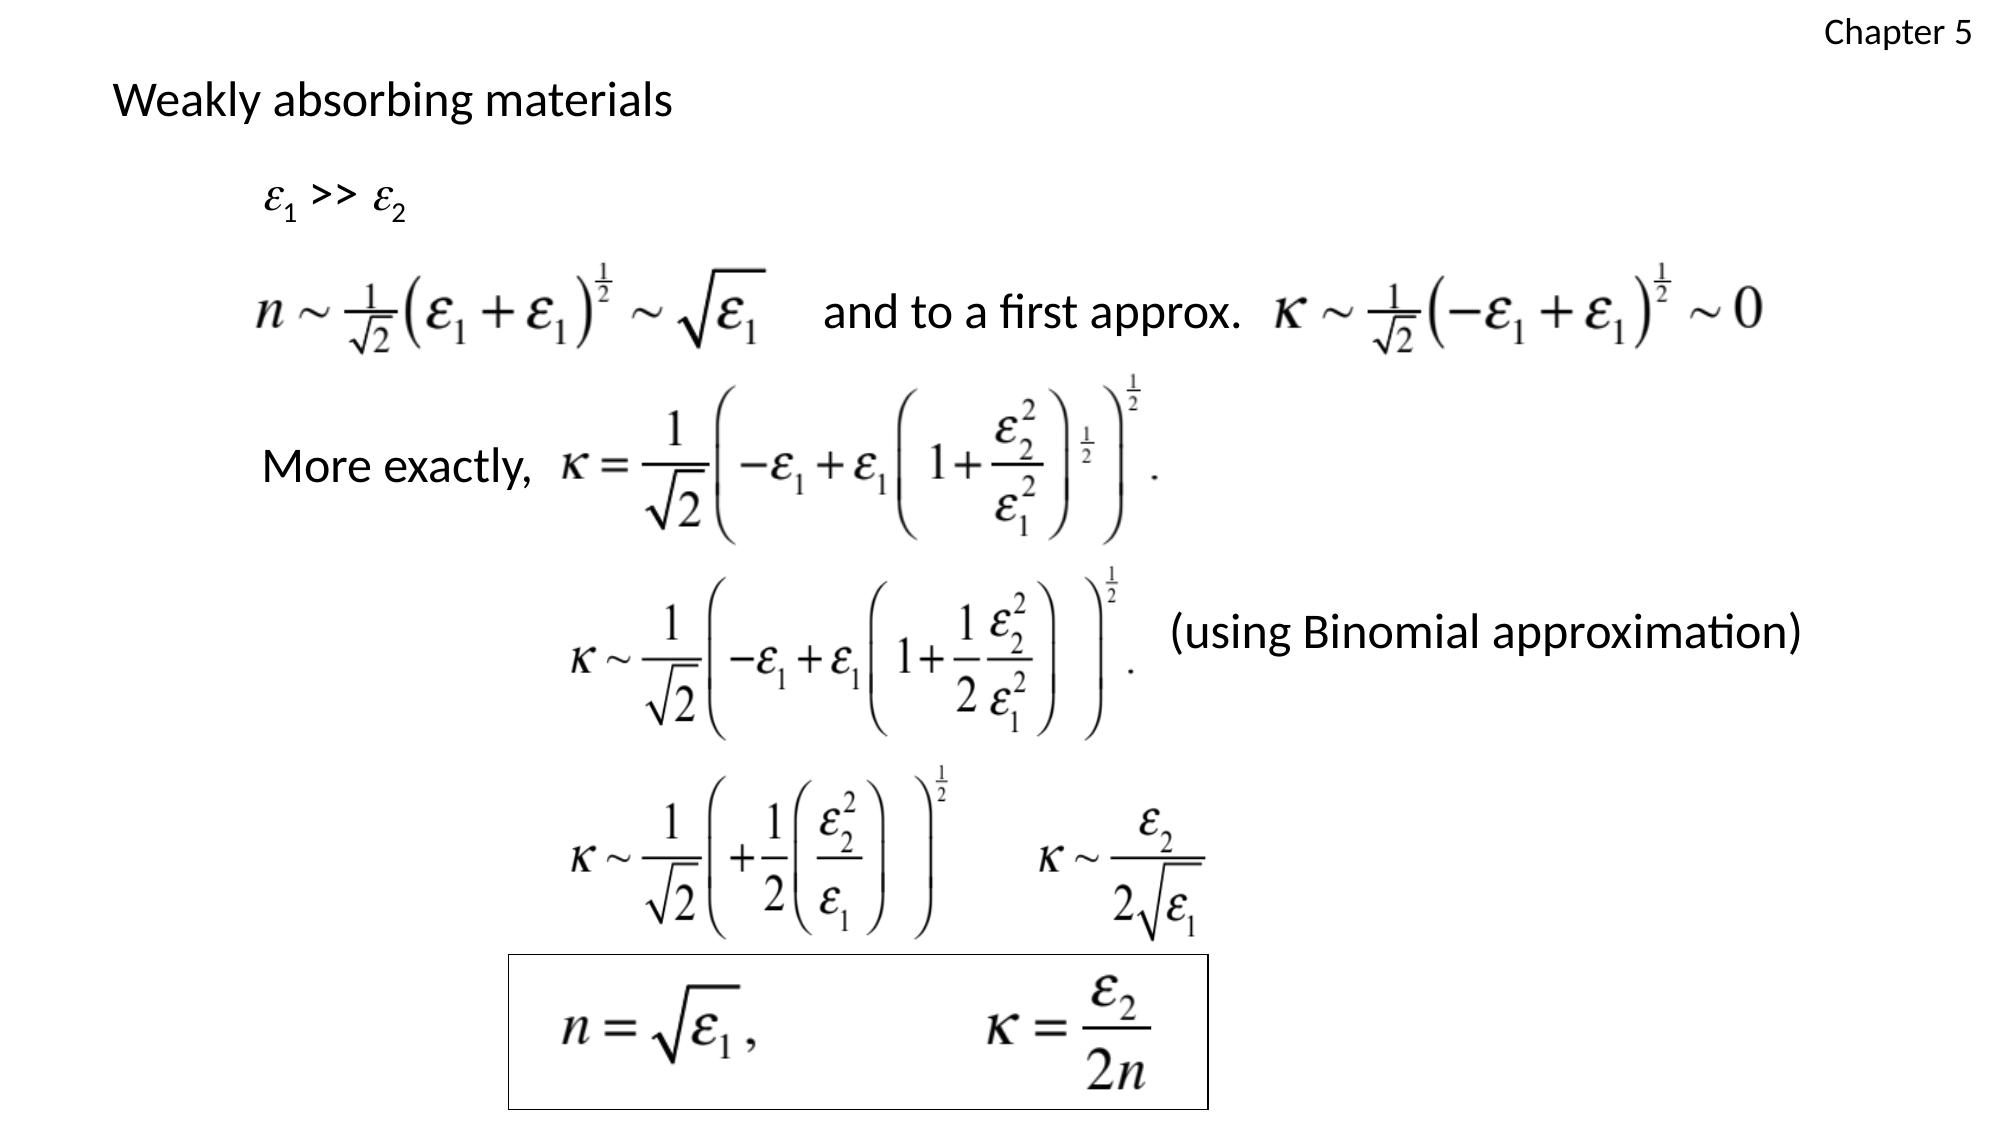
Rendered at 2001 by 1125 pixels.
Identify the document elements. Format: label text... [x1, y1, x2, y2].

text_box More exactly, [246, 425, 559, 500]
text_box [253, 255, 769, 356]
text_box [559, 366, 1160, 546]
text_box and to a first approx. [808, 271, 1269, 347]
text_box Weakly absorbing materials [98, 59, 1098, 134]
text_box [559, 954, 1152, 1092]
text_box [568, 481, 1833, 942]
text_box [1272, 255, 1767, 356]
text_box [508, 954, 1209, 1110]
text_box e1 >> e2 [245, 152, 422, 236]
text_box Chapter 5 [1809, 0, 1988, 60]
